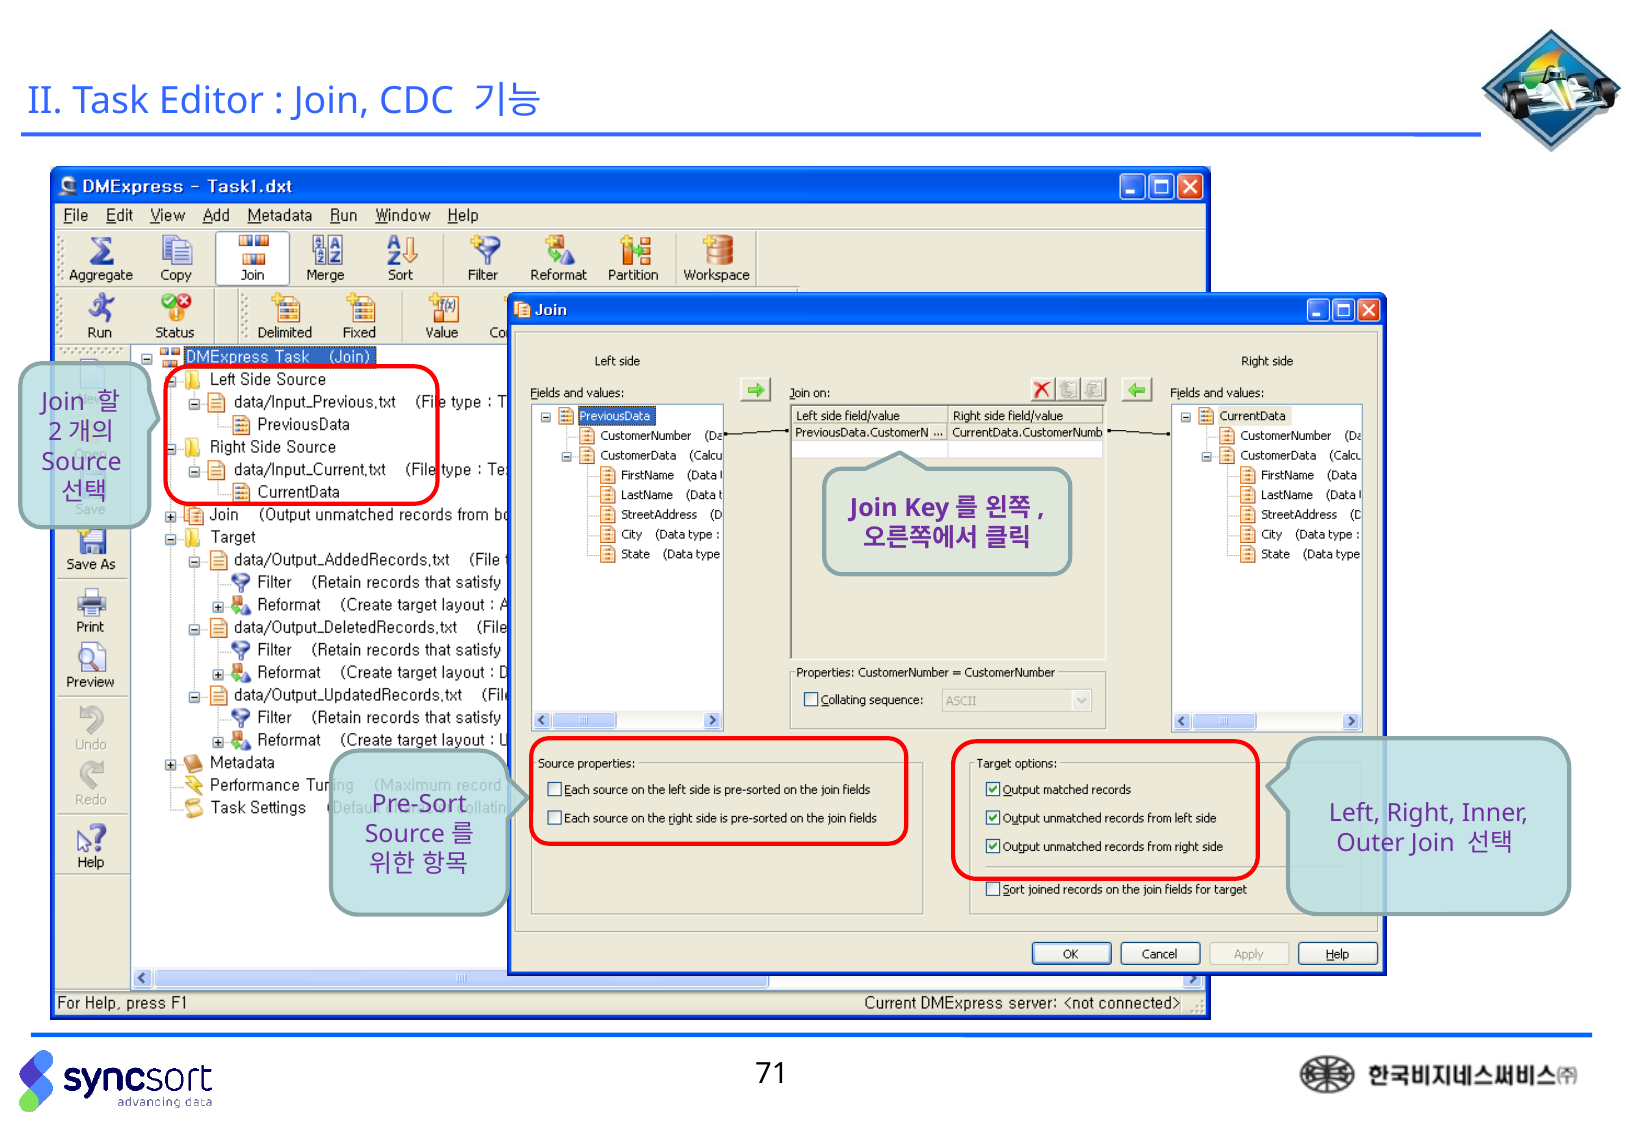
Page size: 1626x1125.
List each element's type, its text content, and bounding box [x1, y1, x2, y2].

picture [50, 166, 1387, 1020]
text_box Join 할 2개의 Source 선택 [18, 361, 45, 530]
text_box II. Task Editor : Join, CDC 기능 [12, 73, 1394, 124]
picture [1481, 29, 1621, 153]
picture [19, 1050, 212, 1112]
picture [1281, 1046, 1593, 1105]
text_box Left, Right, Inner, Outer Join 선택 [1390, 736, 1572, 917]
